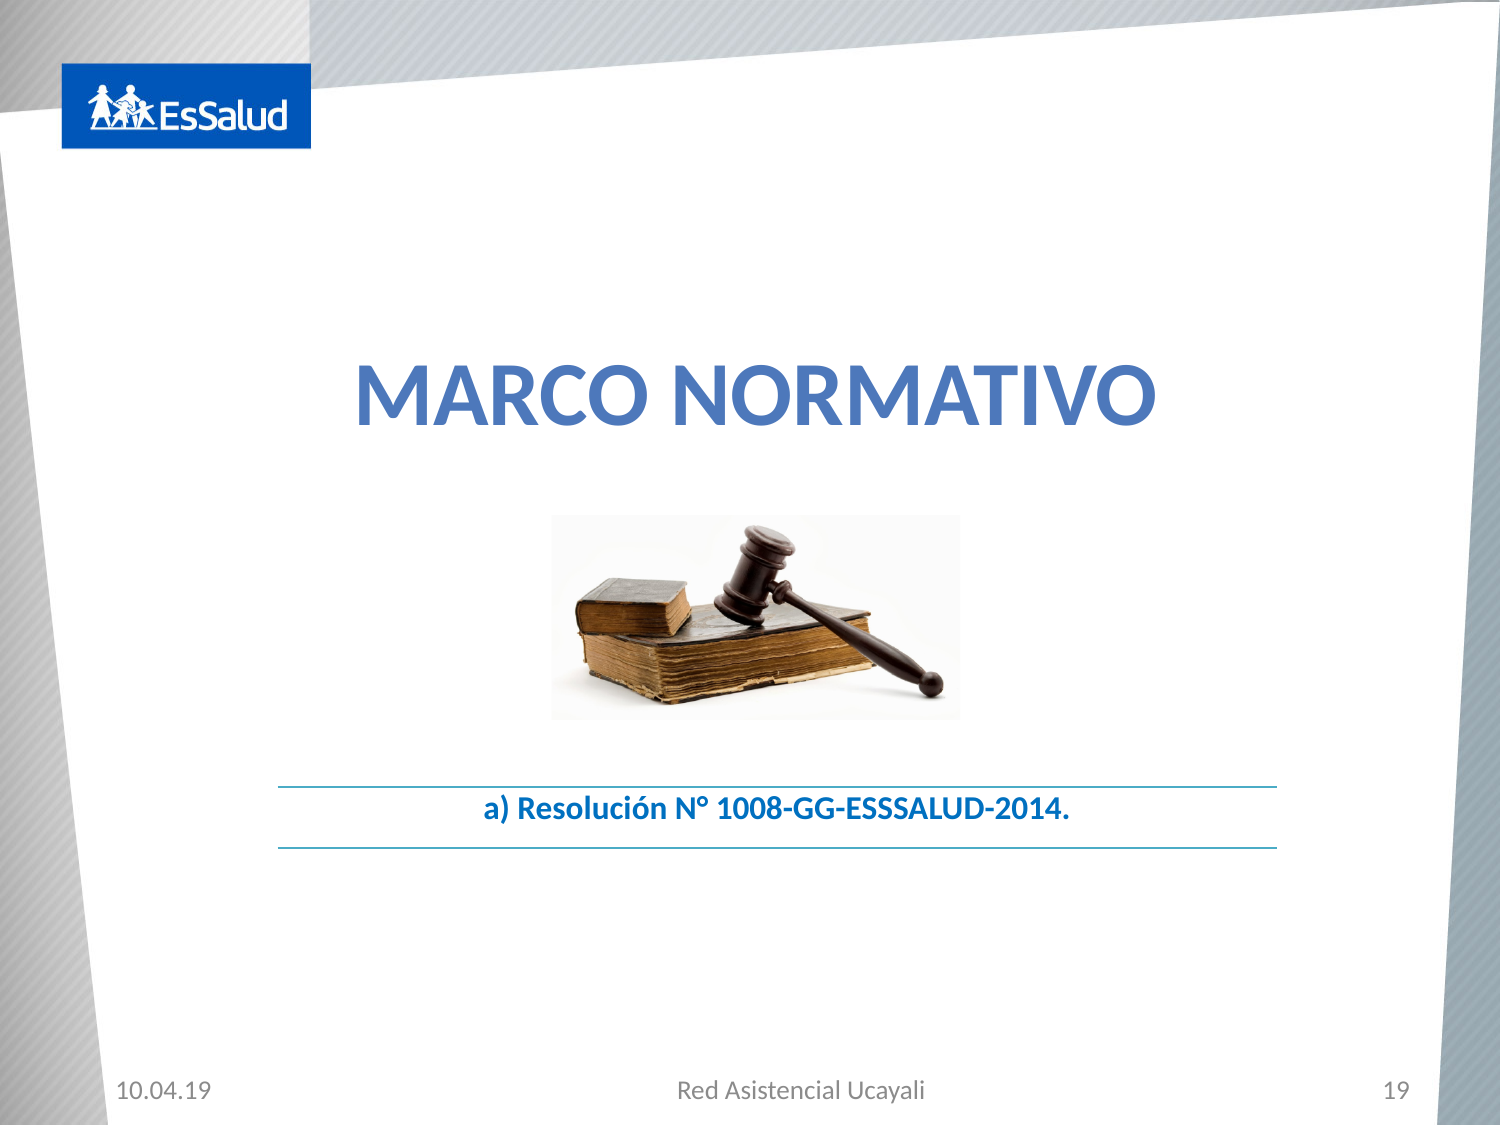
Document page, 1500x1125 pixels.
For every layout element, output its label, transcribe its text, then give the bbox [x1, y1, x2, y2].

table_header a) Resolución N° 1008-GG-ESSSALUD-2014. [278, 788, 1277, 847]
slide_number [100, 1072, 243, 1106]
footer Red Asistencial Ucayali [263, 1072, 1339, 1106]
text_box MARCO NORMATIVO [171, 326, 1341, 452]
slide_number 18 [1352, 1056, 1425, 1122]
picture [0, 0, 1500, 1125]
